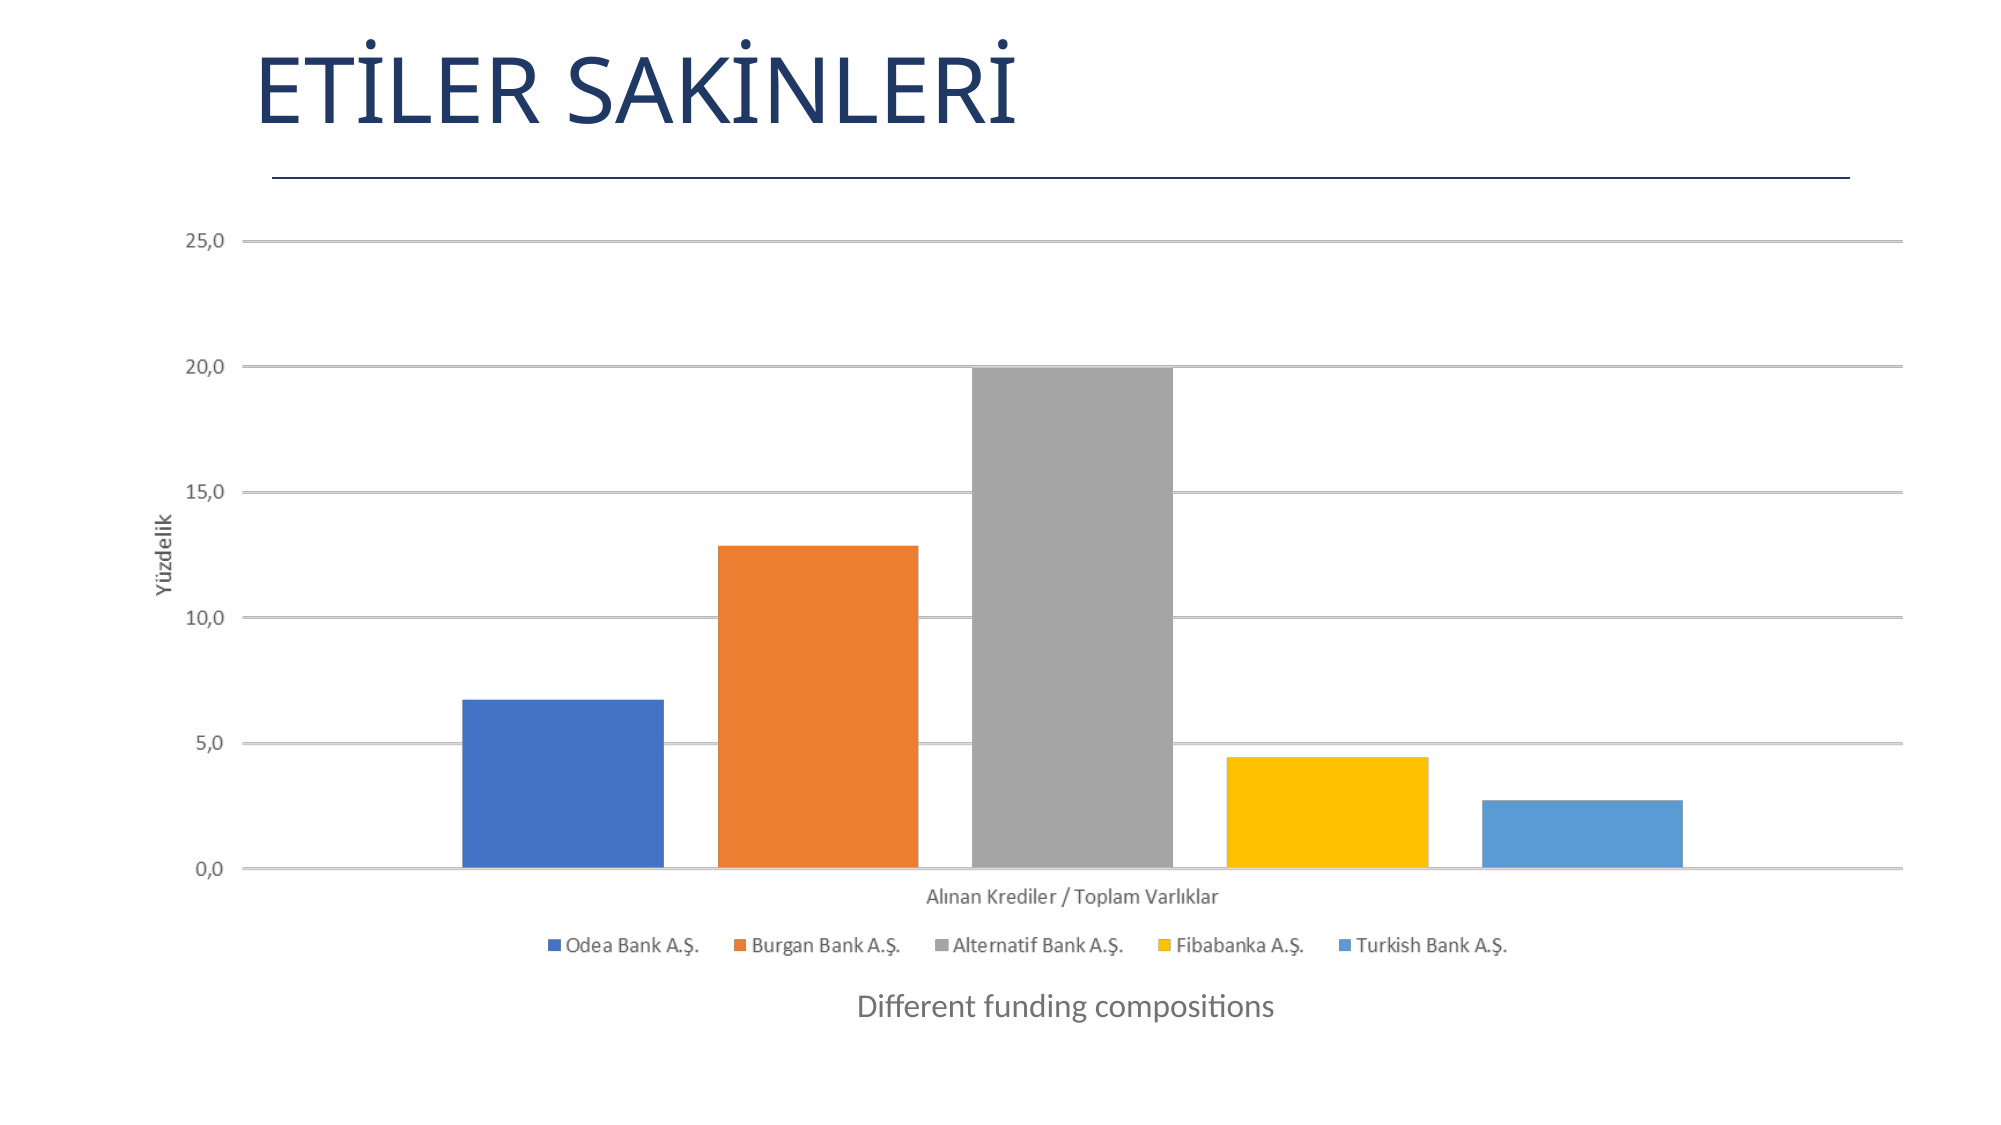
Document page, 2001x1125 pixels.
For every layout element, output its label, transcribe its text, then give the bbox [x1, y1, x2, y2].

picture [118, 215, 1929, 980]
title ETİLER SAKİNLERİ [238, 19, 1852, 215]
text_box Different funding compositions [842, 980, 1349, 1032]
